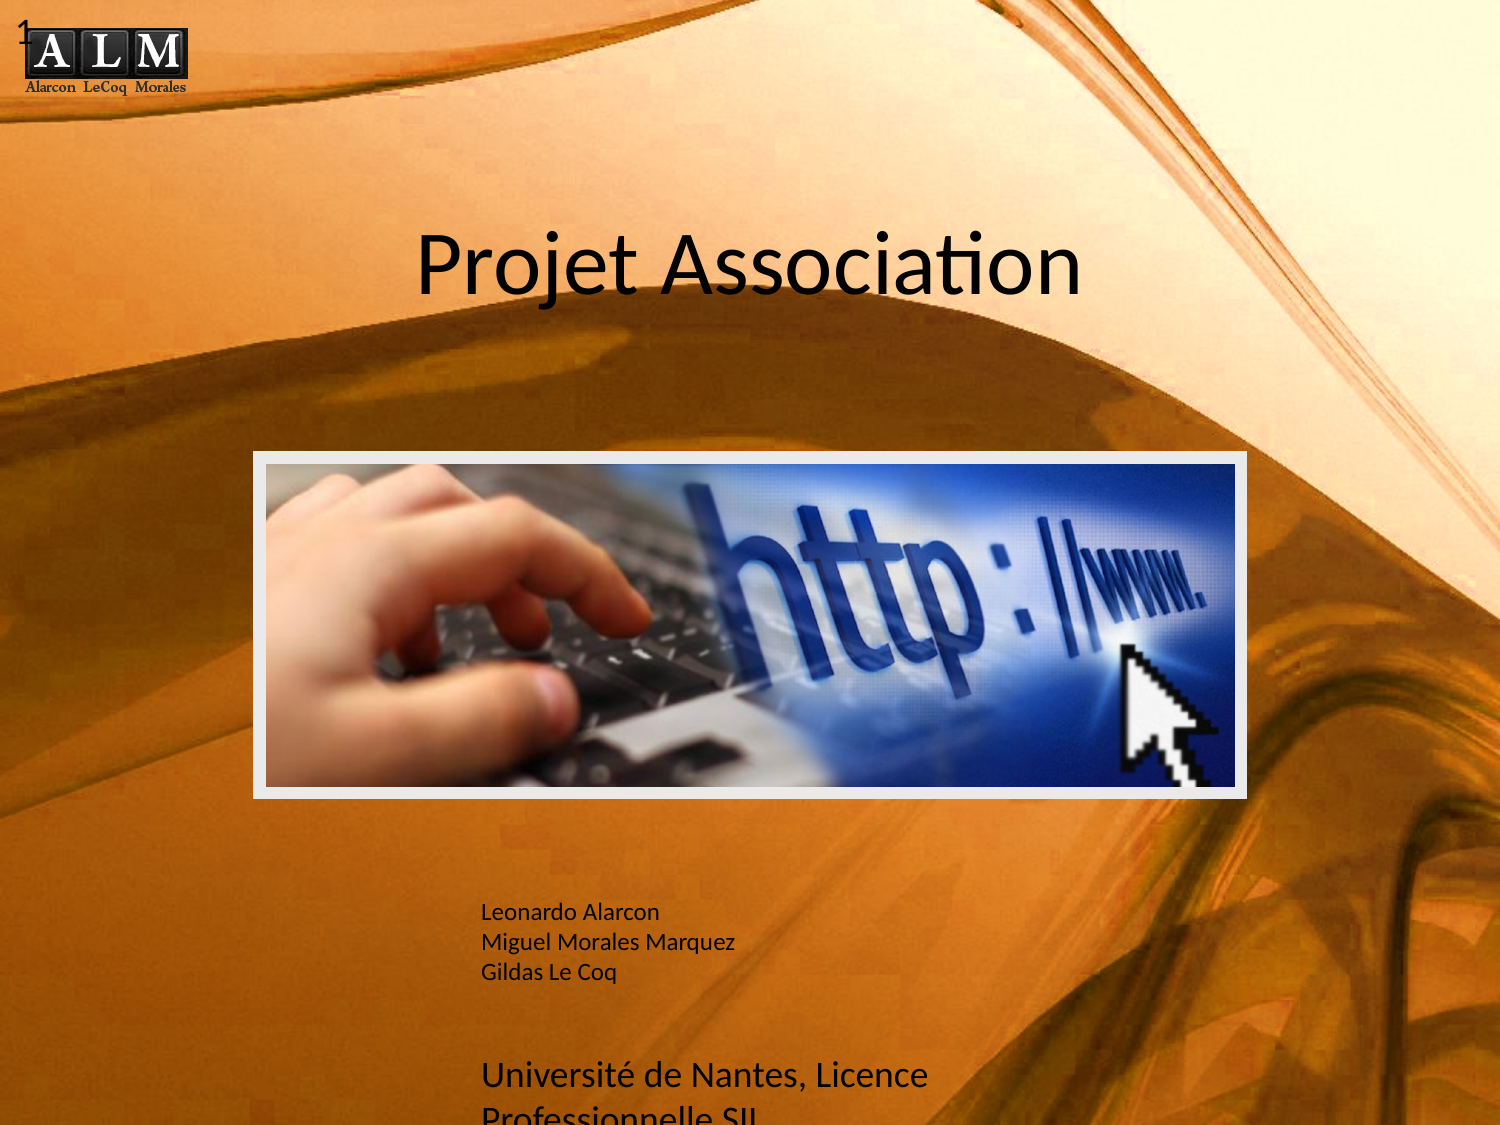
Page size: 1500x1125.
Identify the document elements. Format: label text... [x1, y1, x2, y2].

picture [17, 21, 195, 99]
text_box Leonardo Alarcon Miguel Morales Marquez Gildas Le Coq [466, 845, 1034, 1035]
picture [265, 463, 1235, 788]
text_box <number> [0, 0, 1500, 1125]
